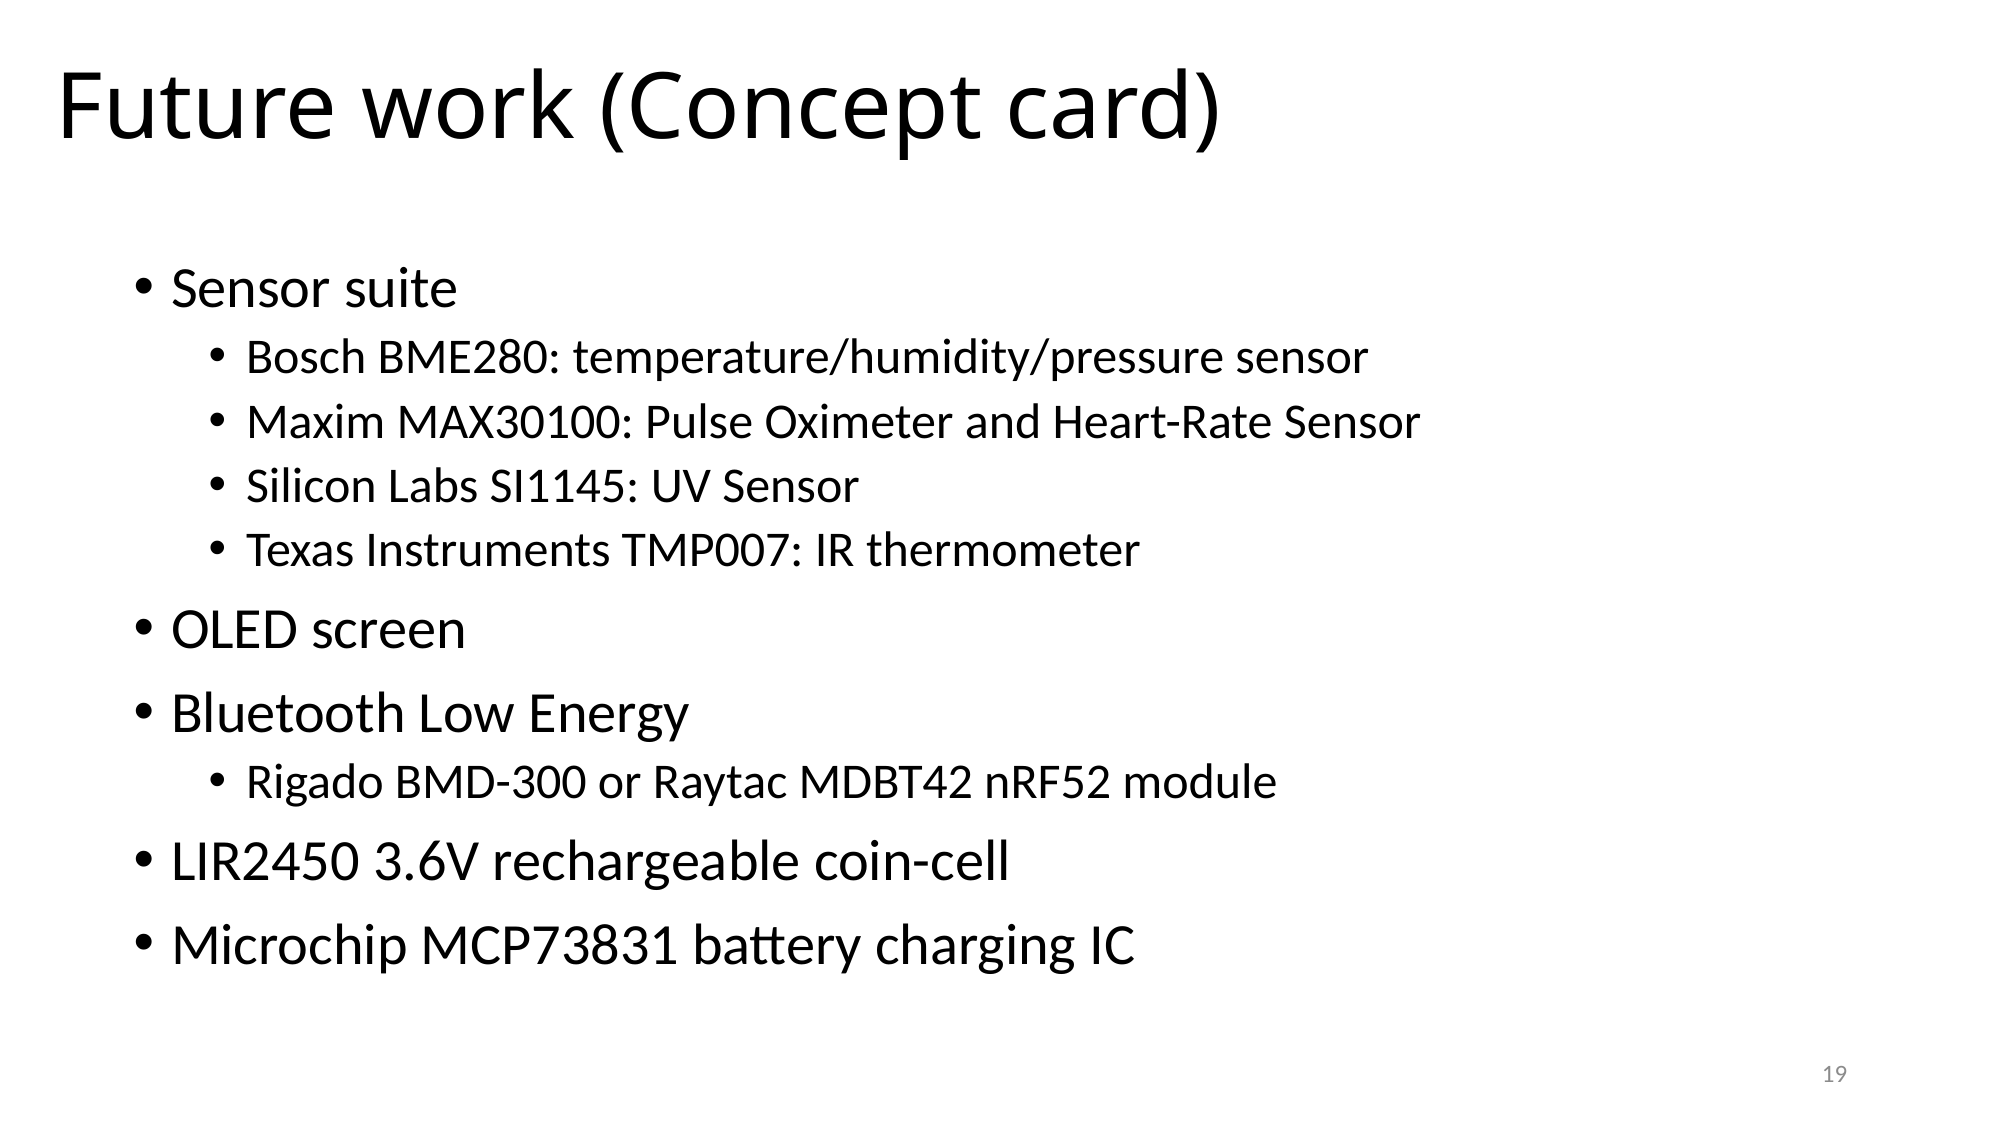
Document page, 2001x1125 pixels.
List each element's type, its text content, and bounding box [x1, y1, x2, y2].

list Sensor suite Bosch BME280: temperature/humidity/pressure sensor Maxim MAX30100: Pulse Oximeter and Heart-Rate Sensor Silicon Labs SI1145: UV Sensor Texas Instruments TMP007: IR thermometer OLED screen Bluetooth Low Energy Rigado BMD-300 or Raytac MDBT42 nRF52 module LIR2450 3.6V rechargeable coin-cell Microchip MCP73831 battery charging IC [118, 249, 1497, 1011]
slide_number 19 [1412, 1042, 1863, 1103]
title Future work (Concept card) [40, 0, 1335, 218]
